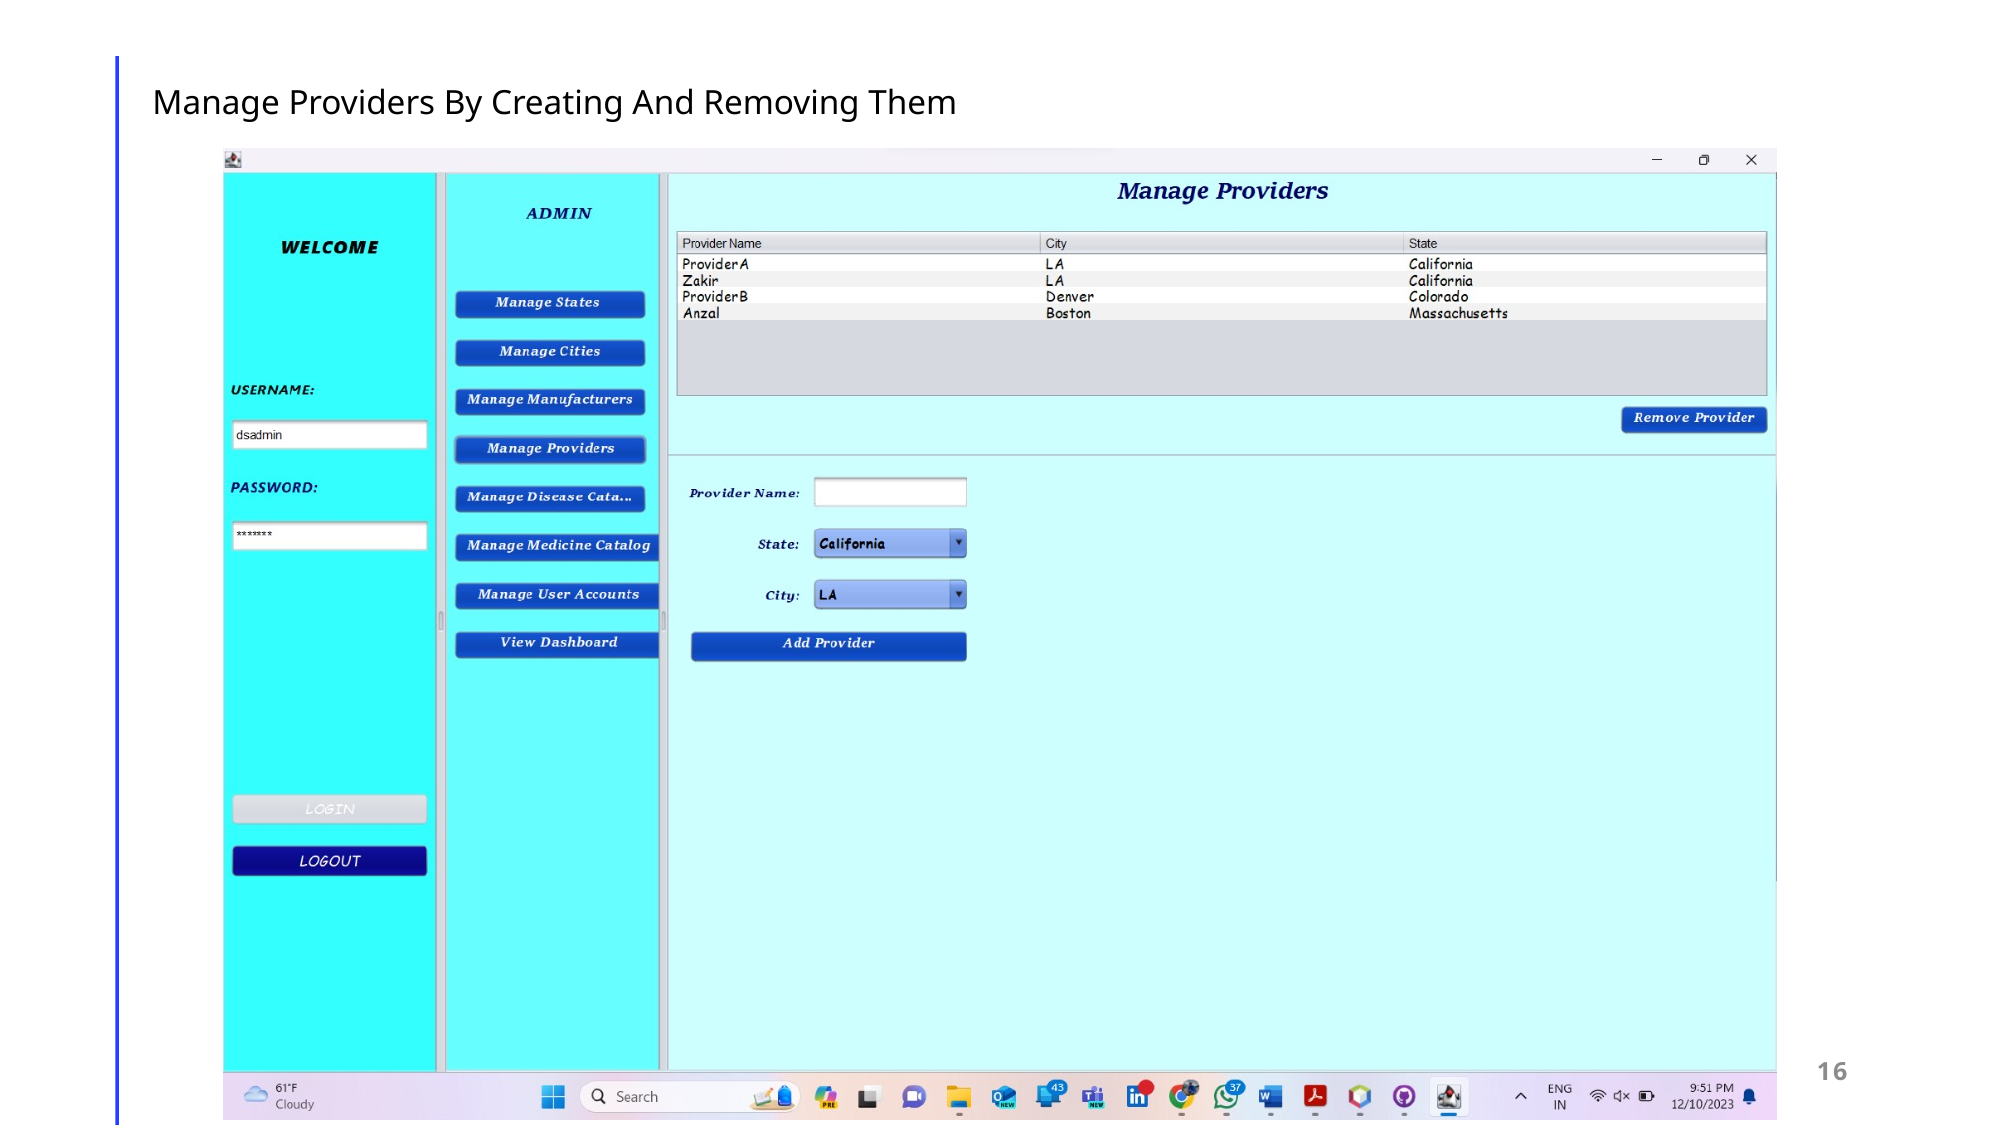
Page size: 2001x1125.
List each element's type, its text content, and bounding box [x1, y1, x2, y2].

title Manage Providers By Creating And Removing Them [137, 59, 1863, 149]
slide_number 16 [1777, 1042, 1863, 1103]
picture [223, 148, 1777, 1120]
